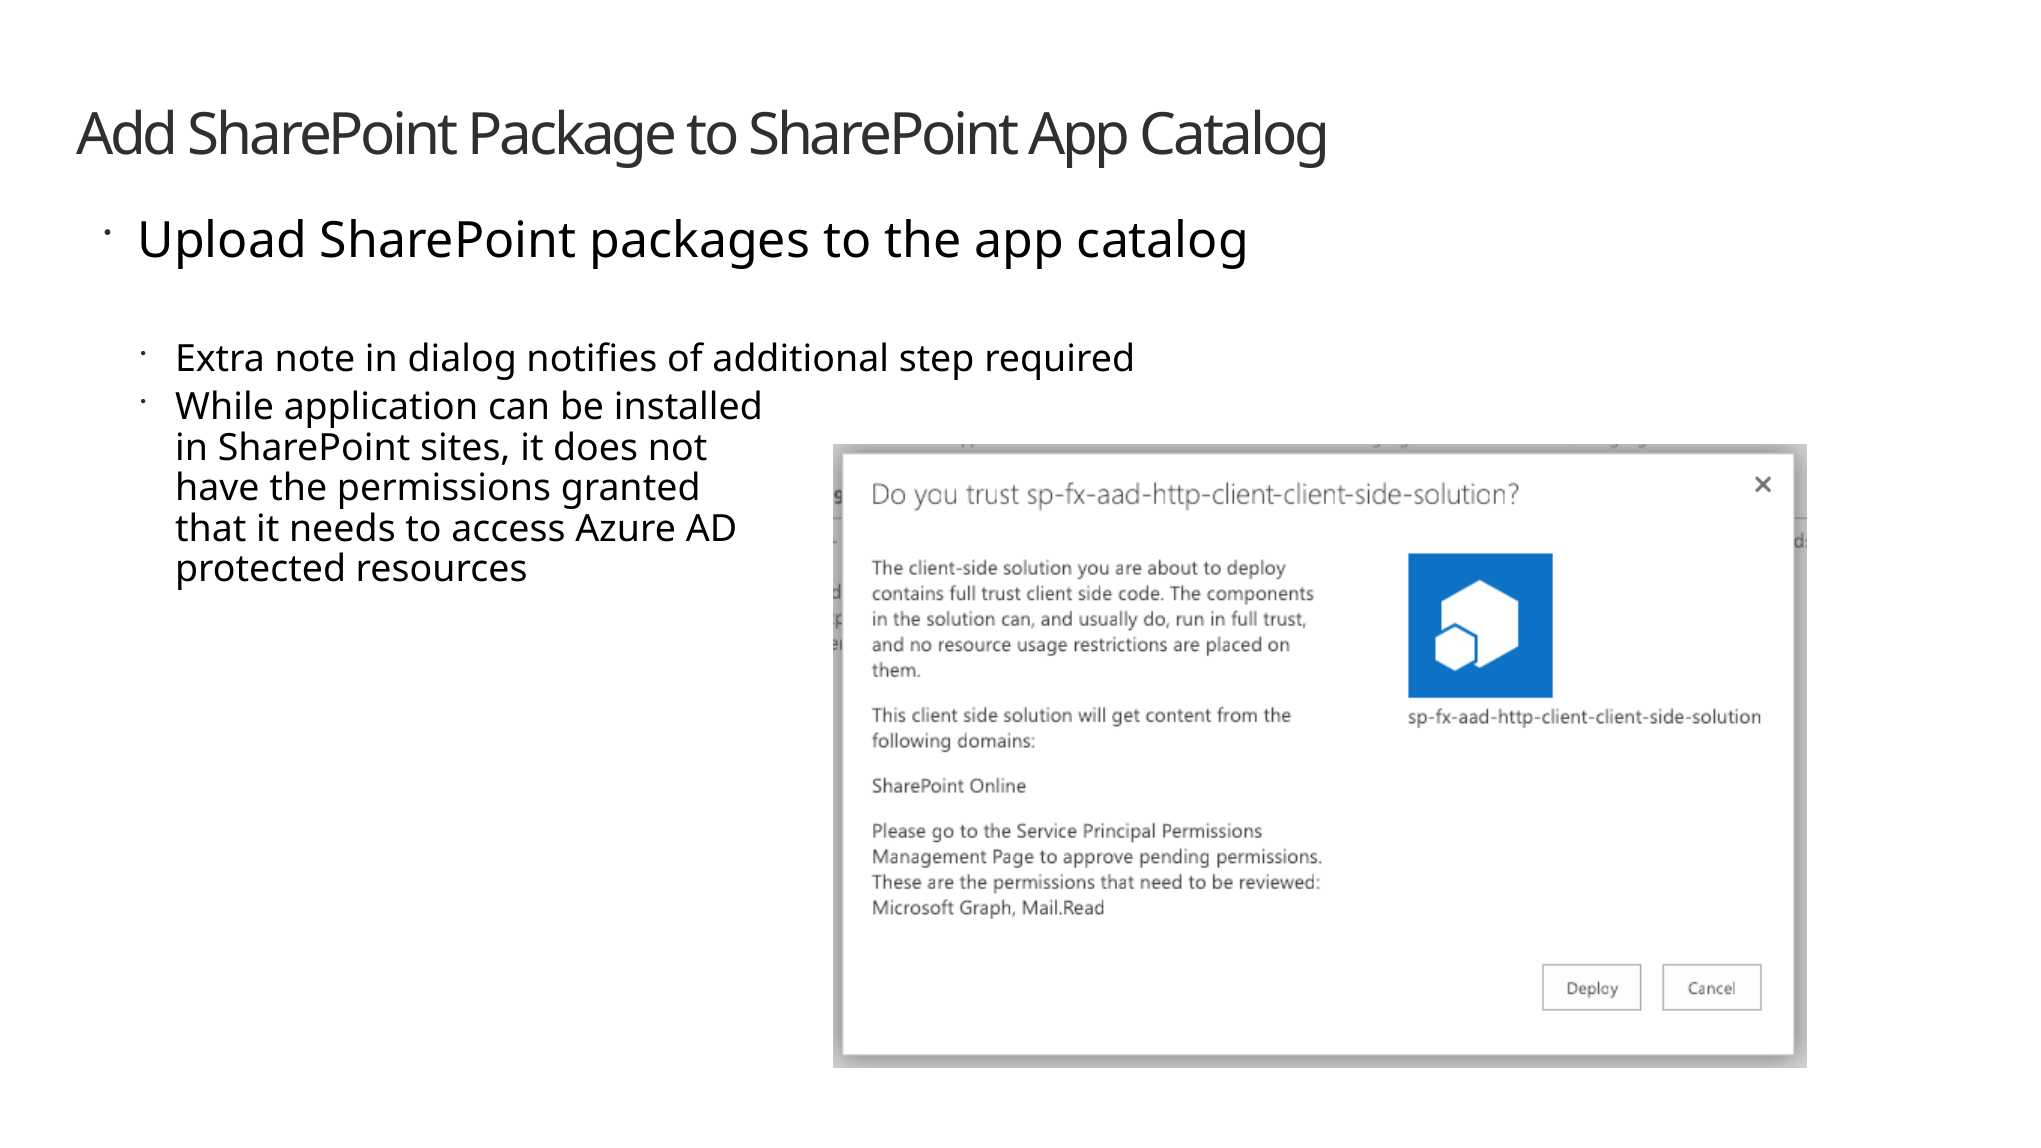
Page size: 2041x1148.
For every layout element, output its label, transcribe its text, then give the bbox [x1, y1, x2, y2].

title Add SharePoint Package to SharePoint App Catalog [76, 103, 1975, 172]
list Upload SharePoint packages to the app catalog Extra note in dialog notifies of additional step required While application can be installed in SharePoint sites, it does not have the permissions granted that it needs to access Azure AD protected resources [76, 198, 1975, 456]
picture [833, 444, 1807, 1069]
